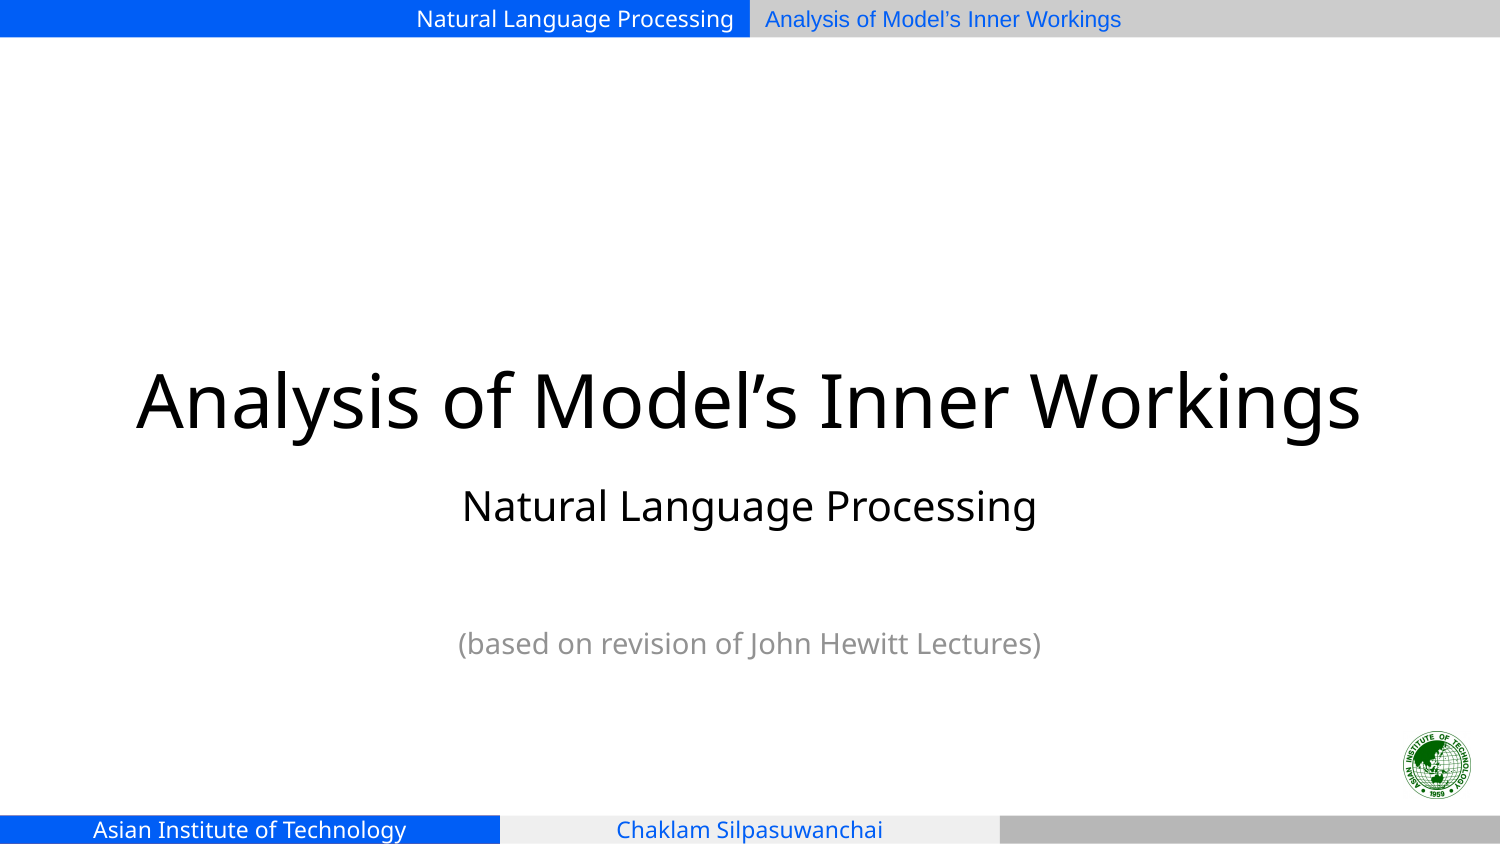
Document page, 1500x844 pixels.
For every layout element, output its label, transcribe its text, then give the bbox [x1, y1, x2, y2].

subtitle Natural Language Processing (based on revision of John Hewitt Lectures) [51, 464, 1449, 595]
title Analysis of Model’s Inner Workings [51, 122, 1449, 459]
picture [1403, 731, 1471, 799]
